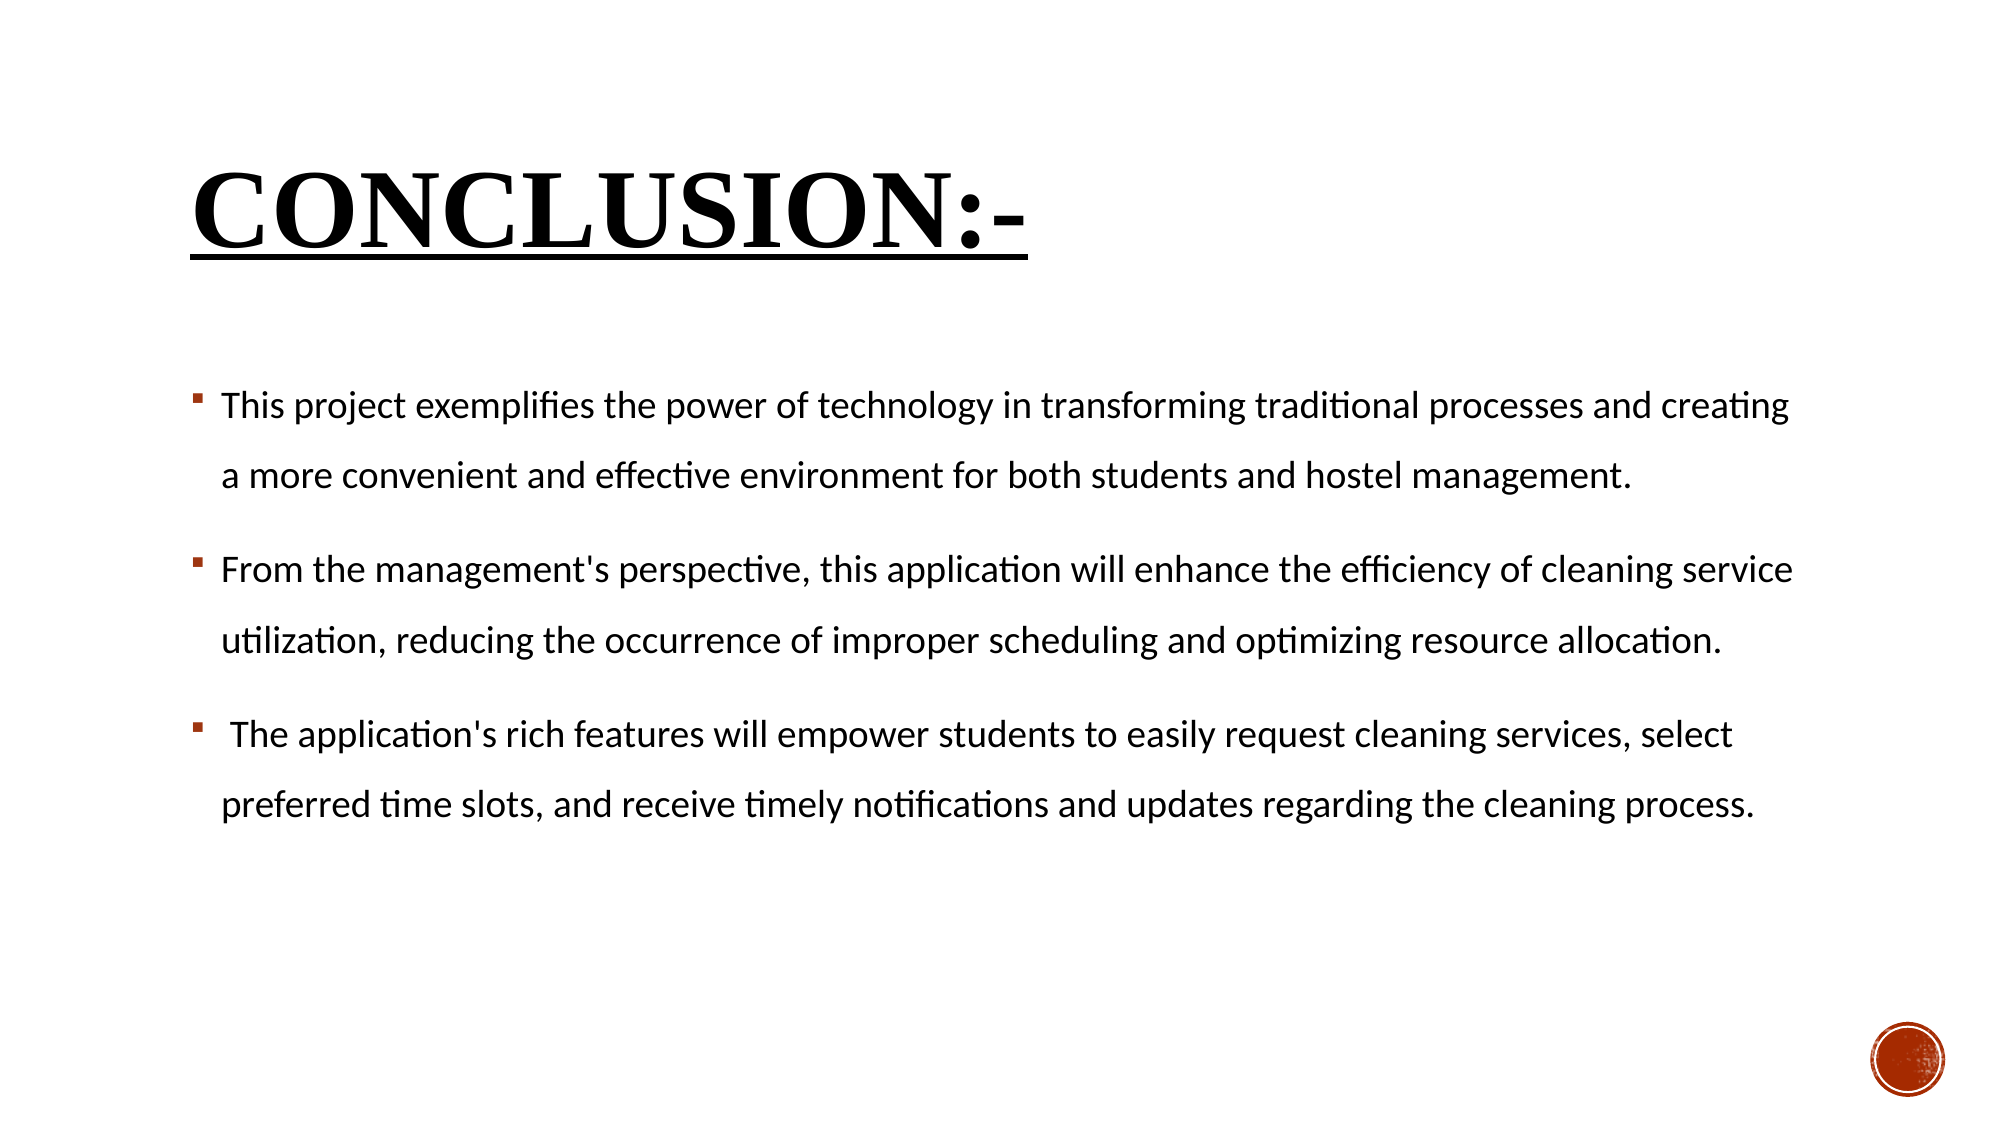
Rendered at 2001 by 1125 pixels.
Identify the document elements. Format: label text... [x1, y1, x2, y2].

list This project exemplifies the power of technology in transforming traditional processes and creating a more convenient and effective environment for both students and hostel management. From the management's perspective, this application will enhance the efficiency of cleaning service utilization, reducing the occurrence of improper scheduling and optimizing resource allocation. The application's rich features will empower students to easily request cleaning services, select preferred time slots, and receive timely notifications and updates regarding the cleaning process. [175, 348, 1826, 1013]
title Conclusion:- [175, 79, 1826, 344]
